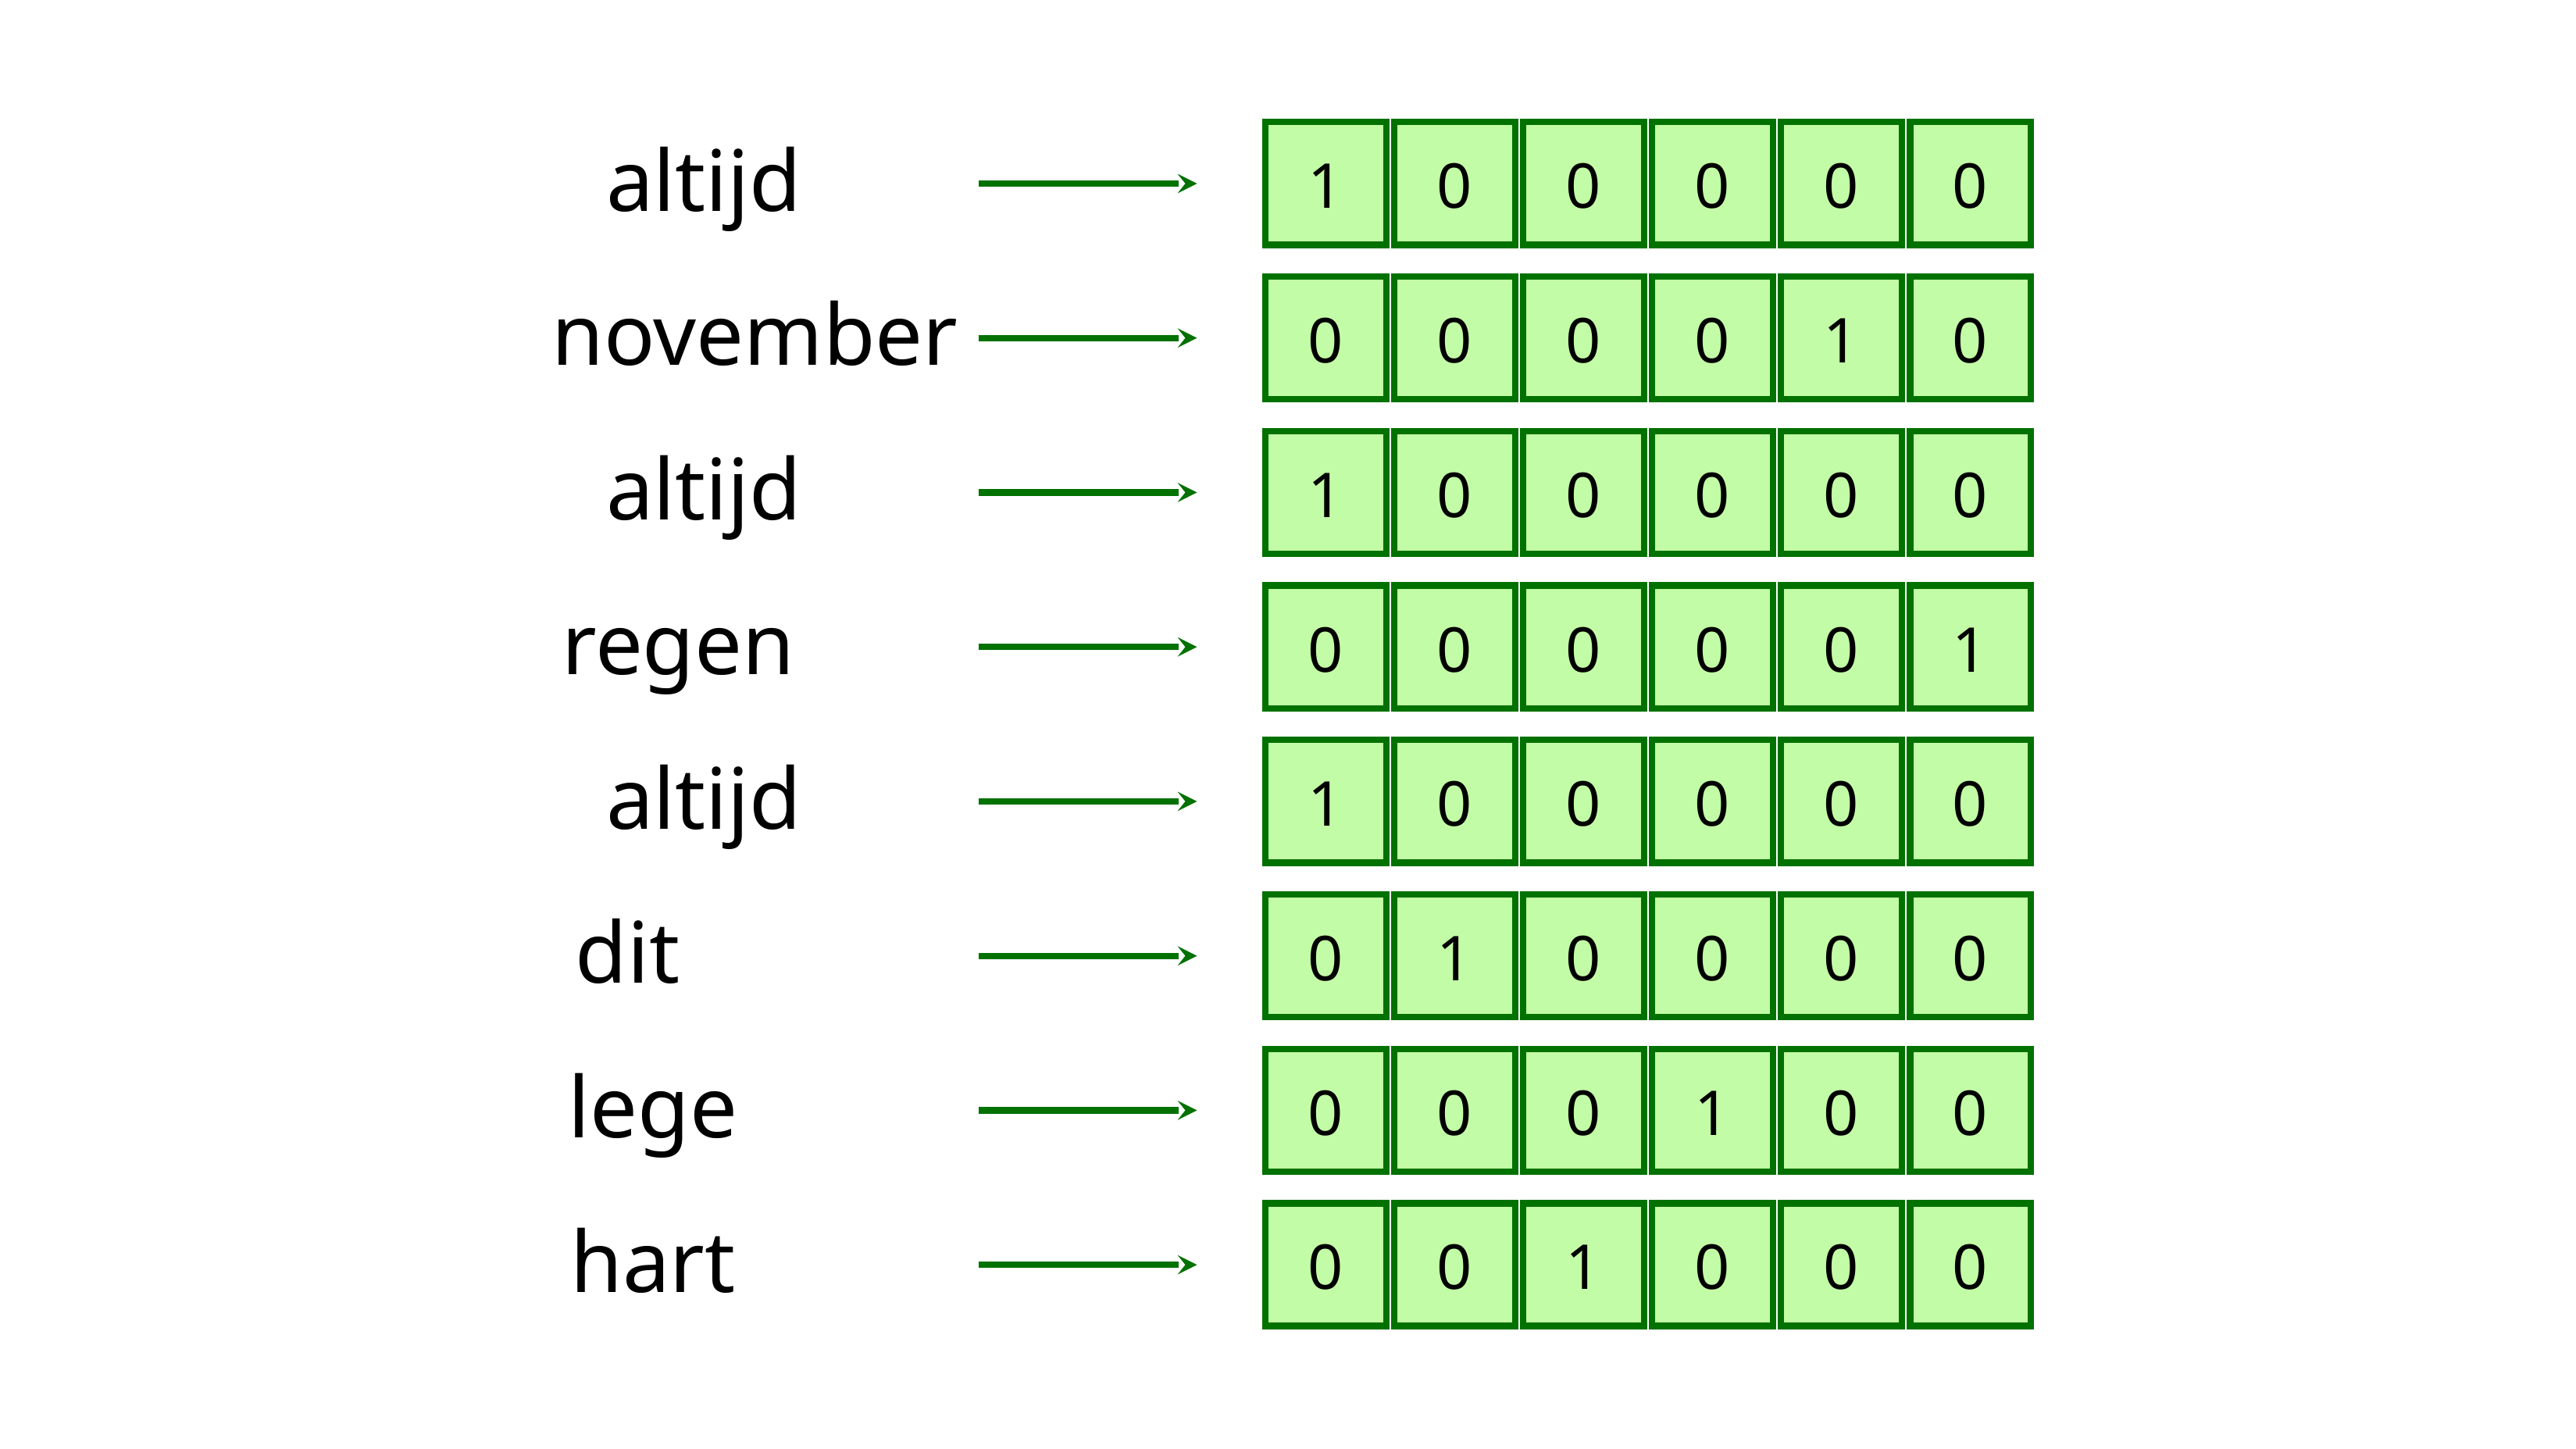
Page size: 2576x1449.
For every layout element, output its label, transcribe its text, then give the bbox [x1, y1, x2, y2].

text_box [1187, 178, 1197, 189]
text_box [1265, 1048, 2032, 1172]
text_box [1187, 951, 1197, 961]
text_box [1187, 487, 1197, 498]
text_box altijd [601, 750, 808, 853]
text_box regen [556, 595, 801, 698]
text_box altijd [601, 441, 808, 544]
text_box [1265, 740, 2032, 863]
text_box [1187, 1259, 1197, 1270]
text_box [1265, 894, 2032, 1018]
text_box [1265, 122, 2032, 245]
text_box [1187, 796, 1197, 807]
text_box [1187, 1105, 1197, 1115]
text_box [1187, 641, 1197, 652]
text_box november [546, 287, 964, 389]
text_box hart [565, 1213, 741, 1316]
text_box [1265, 430, 2032, 555]
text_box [1265, 585, 2032, 709]
text_box dit [569, 905, 686, 1007]
text_box altijd [601, 132, 808, 235]
text_box lege [562, 1059, 744, 1162]
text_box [1265, 1203, 2032, 1326]
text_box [1265, 276, 2032, 400]
text_box [1187, 333, 1197, 343]
